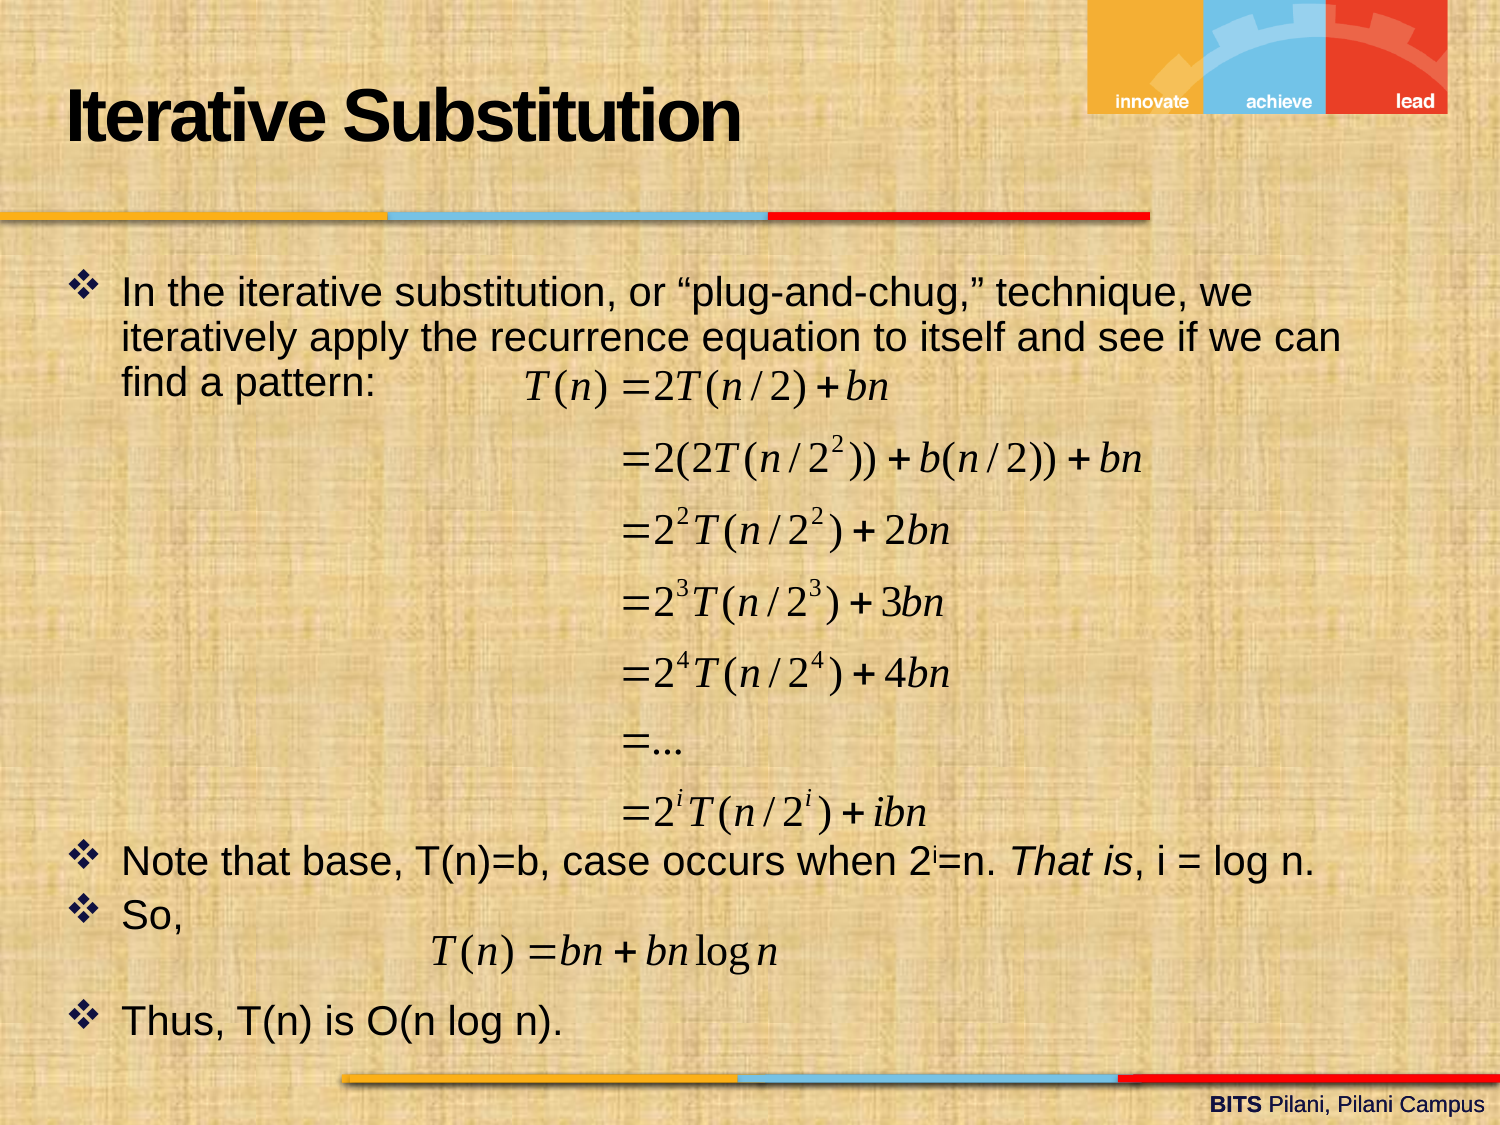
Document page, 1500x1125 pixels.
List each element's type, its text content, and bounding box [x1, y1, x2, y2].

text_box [424, 924, 789, 985]
picture [0, 0, 1500, 1125]
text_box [518, 362, 1151, 845]
list In the iterative substitution, or “plug-and-chug,” technique, we iteratively apply the recurrence equation to itself and see if we can find a pattern: Note that base, T(n)=b, case occurs when 2i=n. That is, i = log n. So, Thus, T(n) is O(n log n). [50, 262, 1400, 1088]
list Iterative Substitution [50, 24, 1088, 213]
